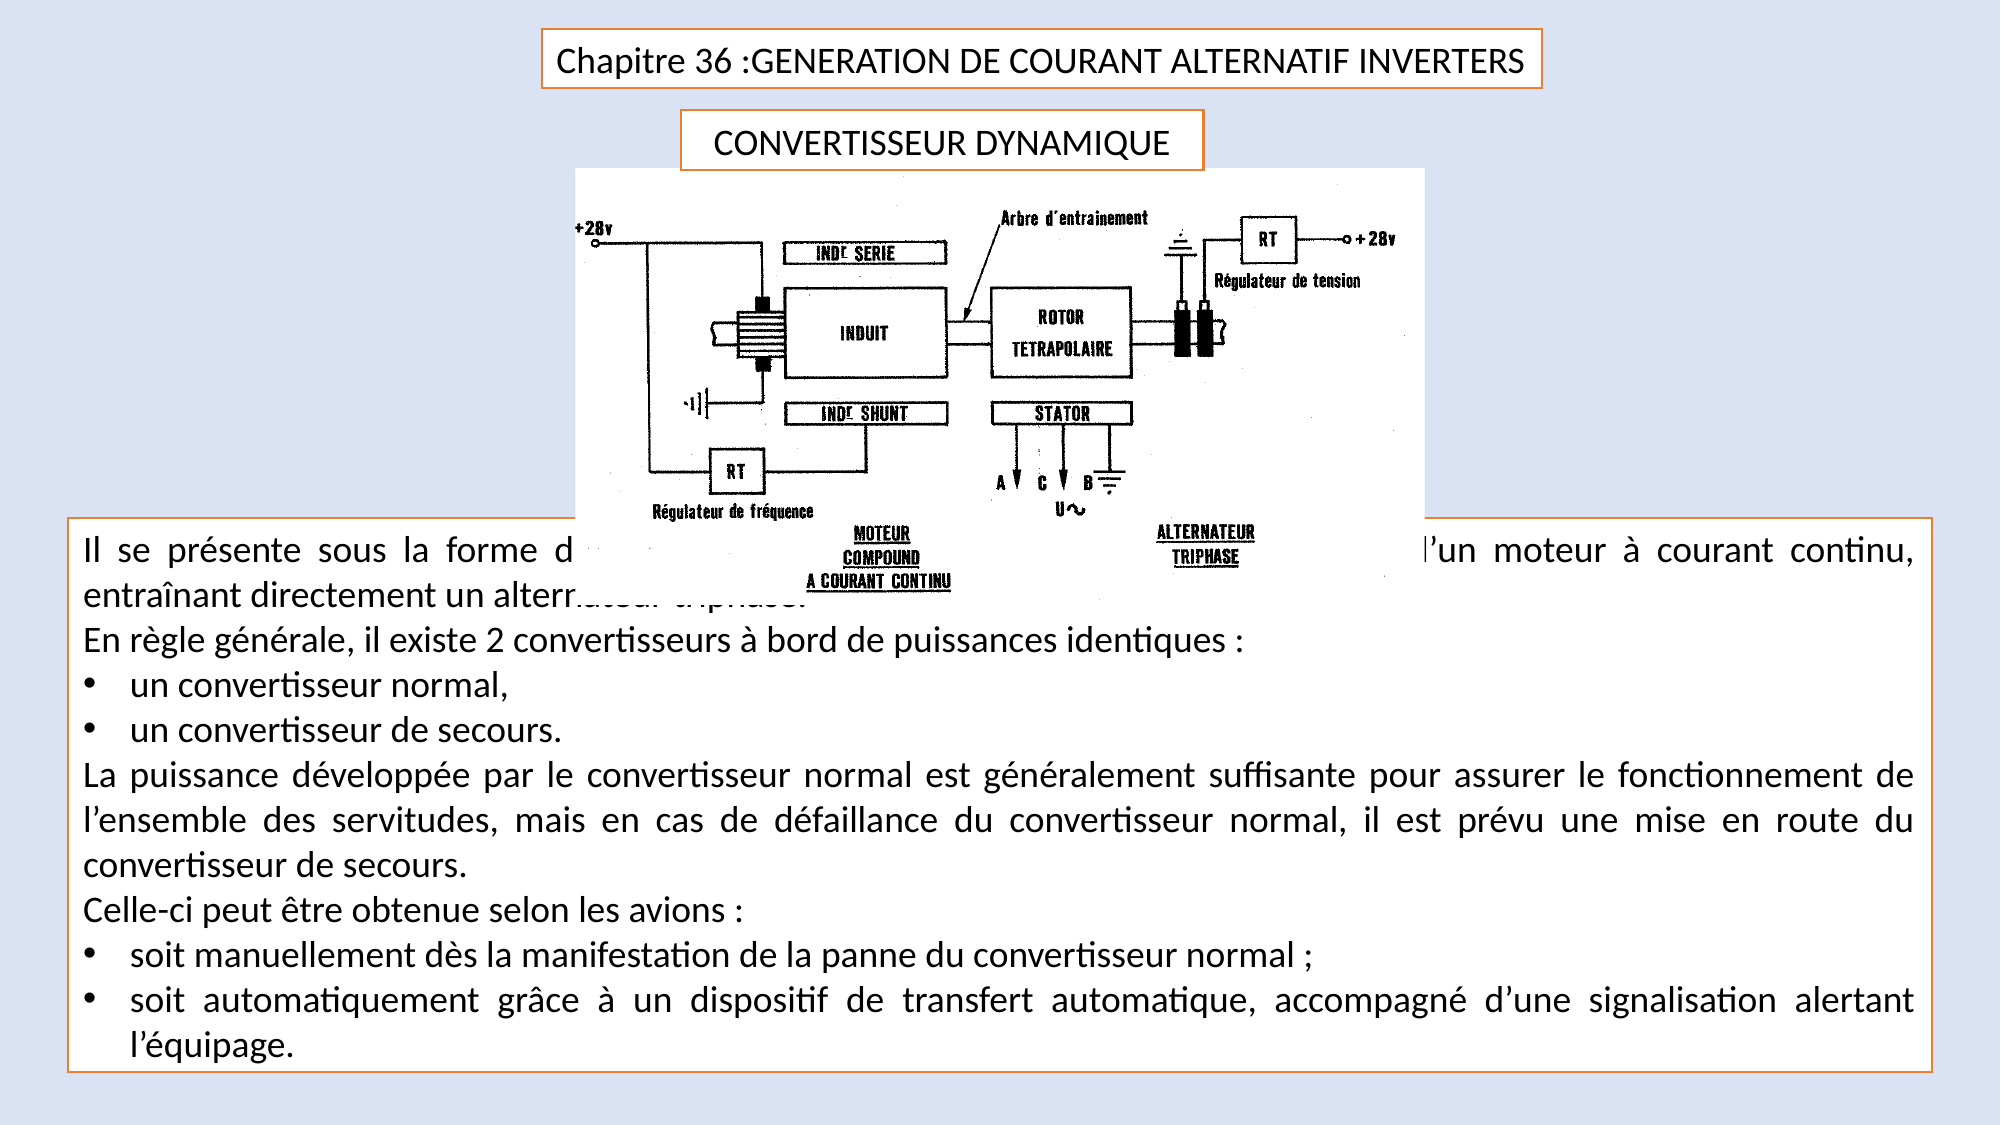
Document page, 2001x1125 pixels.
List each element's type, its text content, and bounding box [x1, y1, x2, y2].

text_box Chapitre 36 :GENERATION DE COURANT ALTERNATIF INVERTERS [541, 28, 1543, 89]
text_box CONVERTISSEUR DYNAMIQUE [680, 109, 1205, 168]
text_box Il se présente sous la forme d’un ensemble monobloc qui comprend l’association d’un moteur à courant continu, entraînant directement un alternateur triphasé. En règle générale, il existe 2 convertisseurs à bord de puissances identiques : un convertisseur normal, un convertisseur de secours. La puissance développée par le convertisseur normal est généralement suffisante pour assurer le fonctionnement de l’ensemble des servitudes, mais en cas de défaillance du convertisseur normal, il est prévu une mise en route du convertisseur de secours. Celle-ci peut être obtenue selon les avions : soit manuellement dès la manifestation de la panne du convertisseur normal ; soit automatiquement grâce à un dispositif de transfert automatique, accompagné d’une signalisation alertant l’équipage. [67, 517, 1933, 1073]
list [575, 168, 1425, 605]
